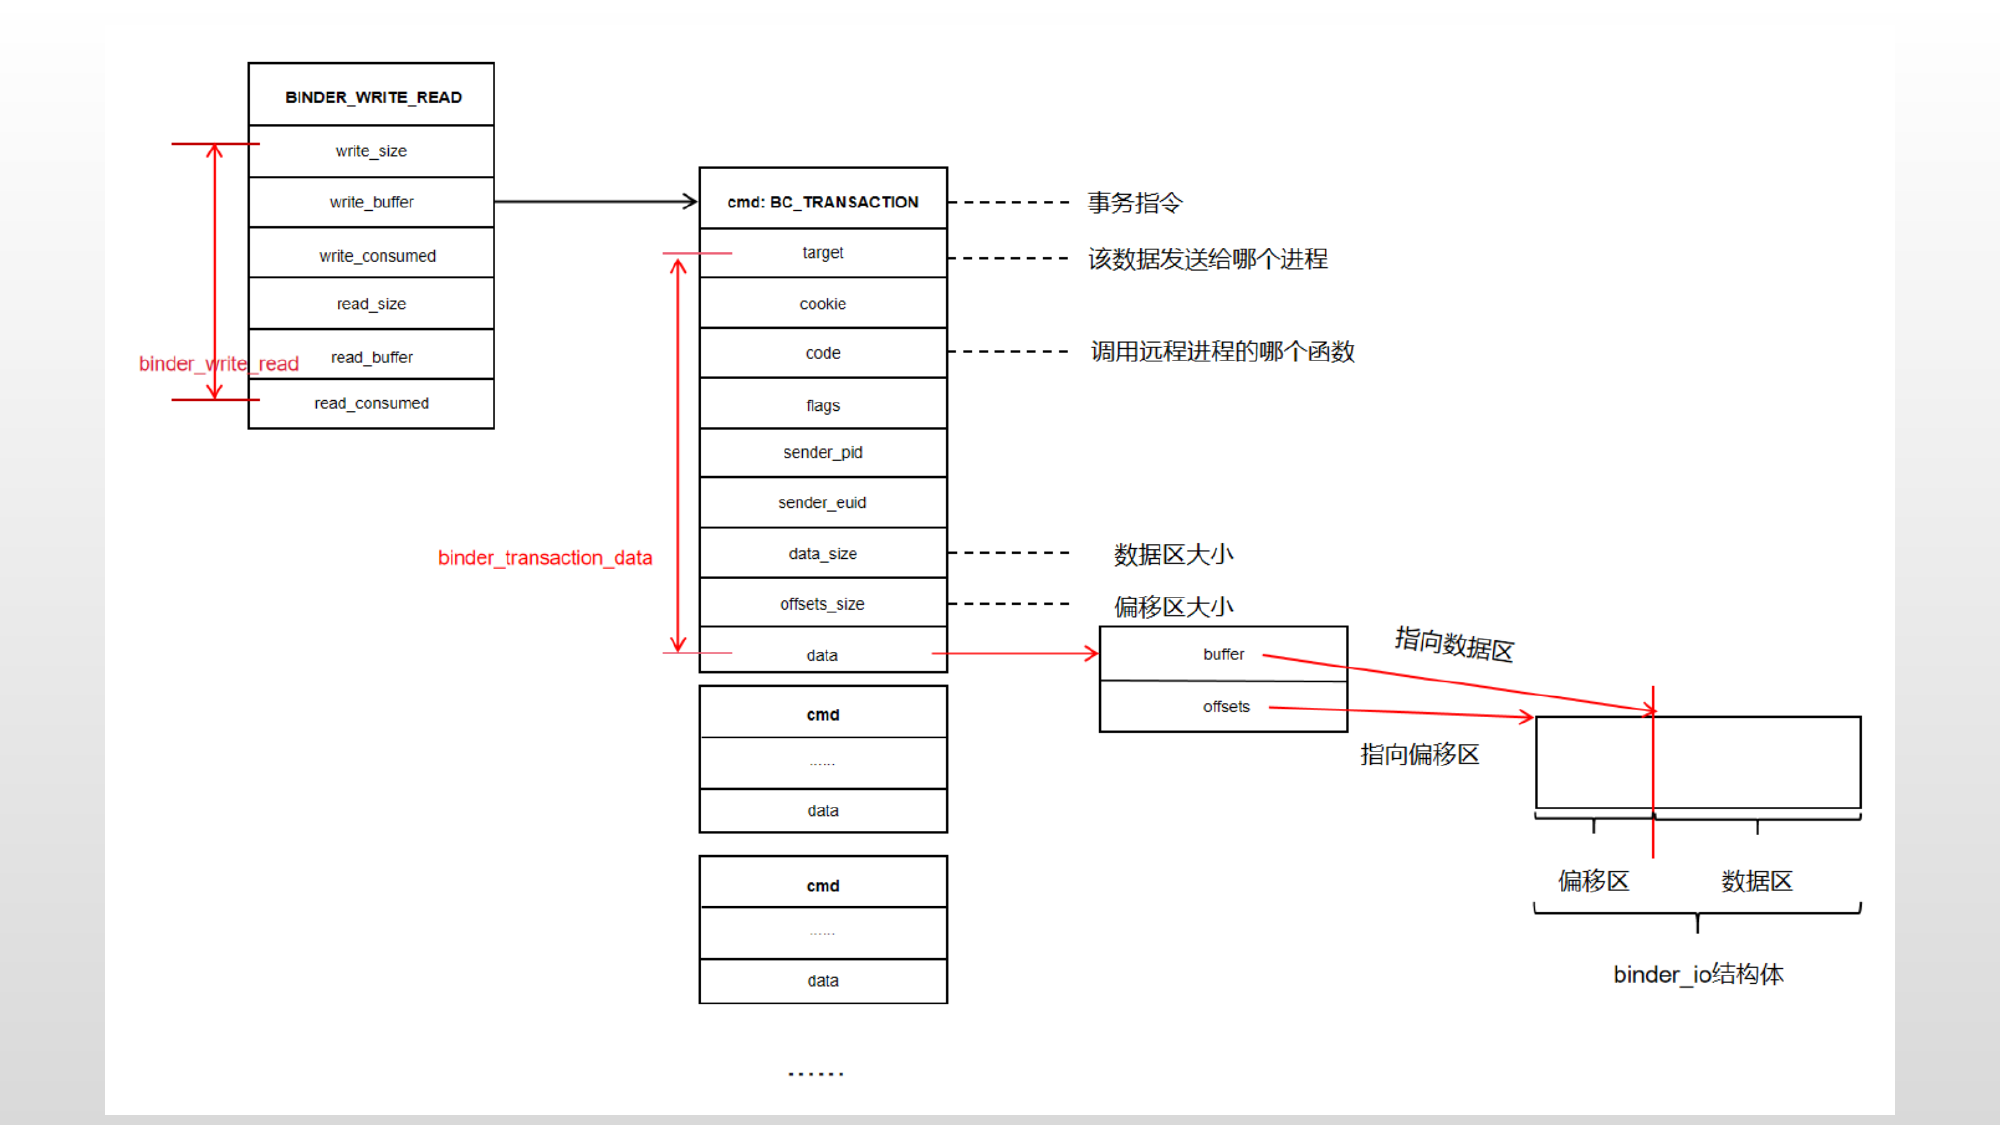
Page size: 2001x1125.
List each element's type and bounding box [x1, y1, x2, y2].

picture [105, 25, 1895, 1115]
